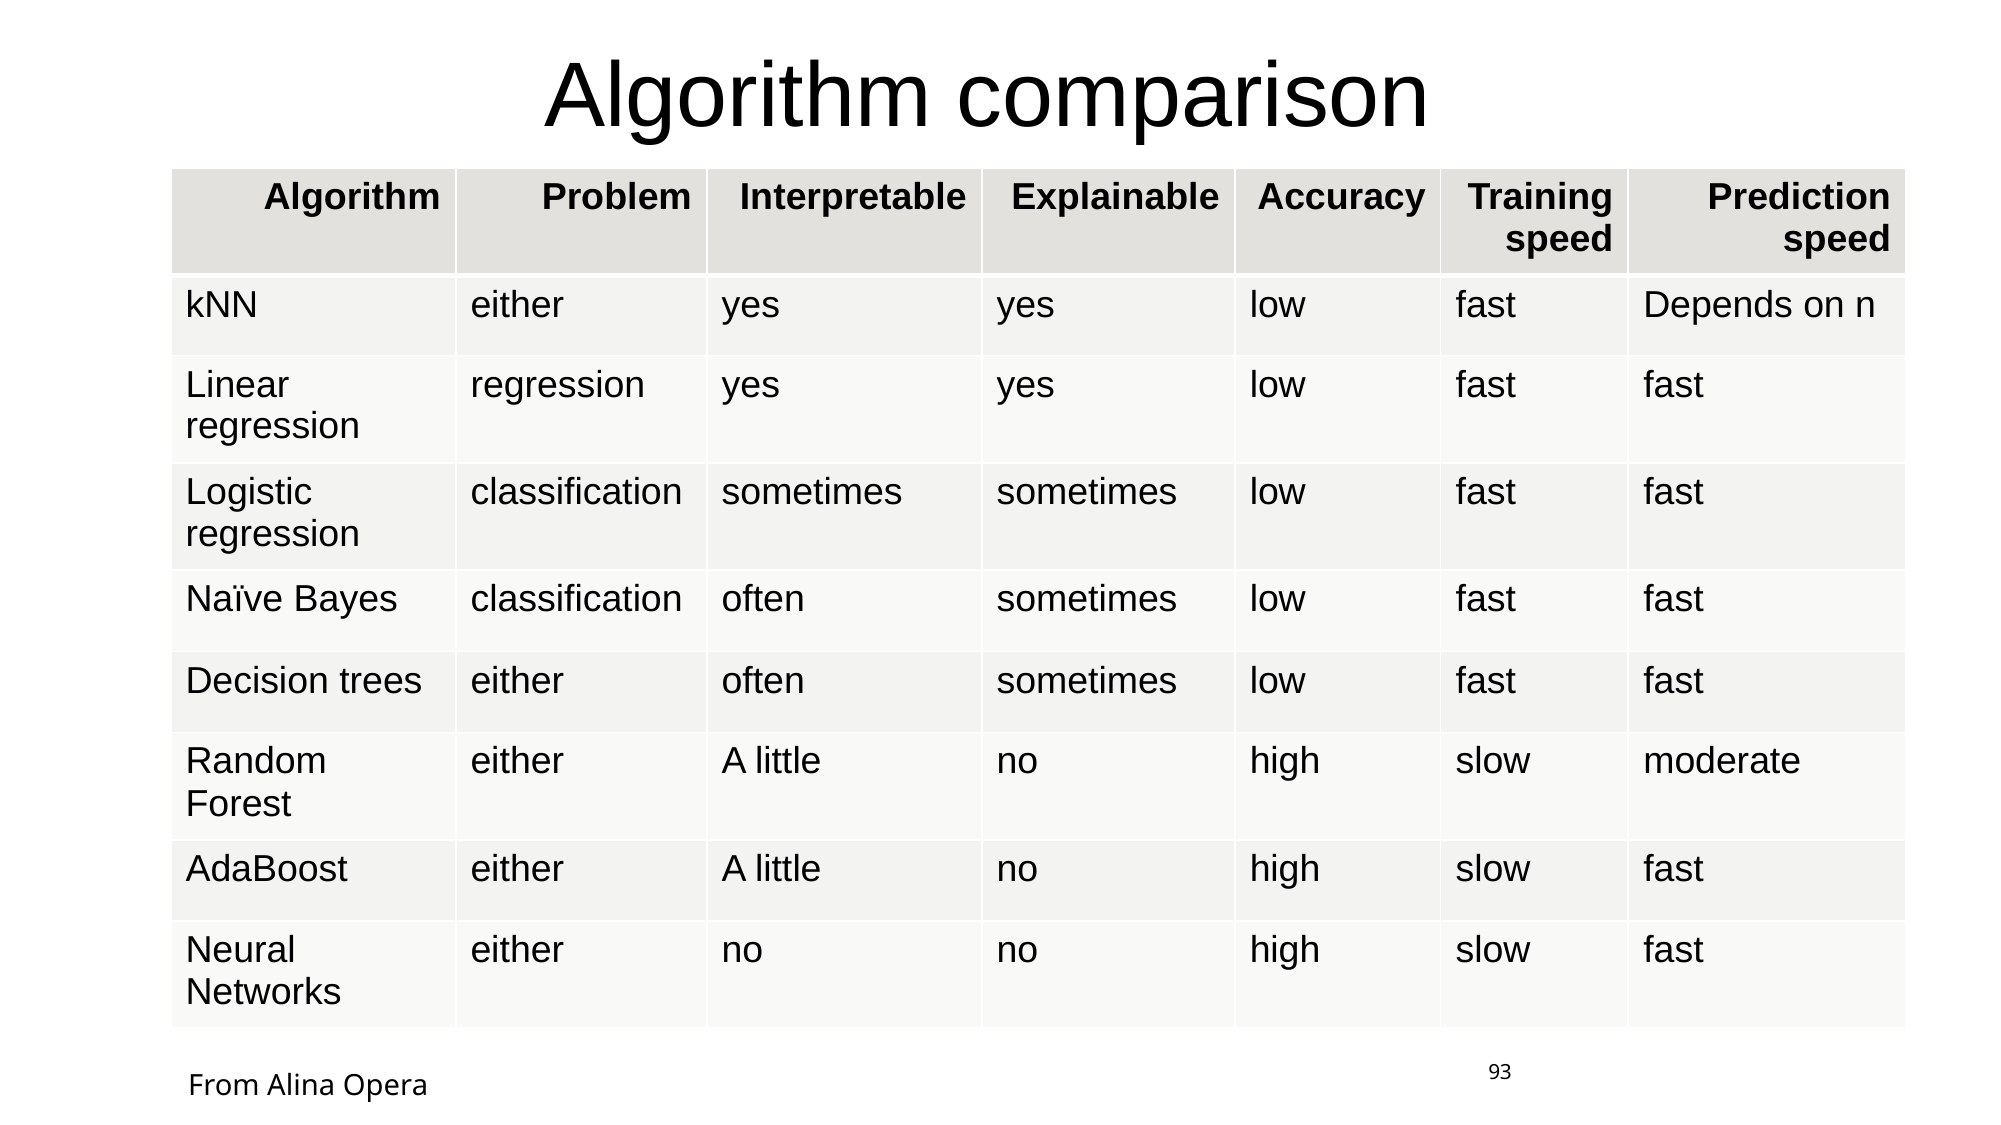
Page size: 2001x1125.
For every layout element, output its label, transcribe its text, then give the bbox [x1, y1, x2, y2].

table_cell A little [708, 733, 981, 839]
table_cell either [457, 278, 706, 355]
table_header Prediction speed [1629, 169, 1905, 273]
table_header Algorithm [172, 169, 455, 273]
table_header Interpretable [708, 169, 981, 273]
title Algorithm comparison [69, 25, 1907, 169]
table_cell sometimes [983, 652, 1234, 732]
table_cell fast [1629, 464, 1905, 569]
table_header Explainable [983, 169, 1234, 273]
table_cell often [708, 571, 981, 651]
text_box From Alina Opera [173, 1058, 444, 1109]
table_cell high [1236, 841, 1440, 920]
table_cell classification [457, 464, 706, 569]
table_cell low [1236, 278, 1440, 355]
table_cell moderate [1629, 733, 1905, 839]
table_cell high [1236, 922, 1440, 1027]
table_cell low [1236, 571, 1440, 651]
table_header Problem [457, 169, 706, 273]
table_cell fast [1629, 356, 1905, 462]
table_cell fast [1441, 652, 1627, 732]
table_cell Random Forest [172, 733, 455, 839]
table_header Accuracy [1236, 169, 1440, 273]
table_cell fast [1629, 571, 1905, 651]
table_cell either [457, 733, 706, 839]
table_cell yes [983, 356, 1234, 462]
table_cell fast [1441, 356, 1627, 462]
table_cell kNN [172, 278, 455, 355]
table_cell no [983, 841, 1234, 920]
table_cell fast [1629, 922, 1905, 1027]
table_cell Logistic regression [172, 464, 455, 569]
table_cell low [1236, 652, 1440, 732]
table_cell Linear regression [172, 356, 455, 462]
table_cell either [457, 922, 706, 1027]
table_cell slow [1441, 841, 1627, 920]
table_cell regression [457, 356, 706, 462]
table_cell fast [1441, 278, 1627, 355]
table_cell classification [457, 571, 706, 651]
table_cell A little [708, 841, 981, 920]
table_cell low [1236, 356, 1440, 462]
table_cell either [457, 652, 706, 732]
table_cell Decision trees [172, 652, 455, 732]
table_cell yes [708, 278, 981, 355]
table_cell no [983, 922, 1234, 1027]
table_cell fast [1441, 464, 1627, 569]
table_cell either [457, 841, 706, 920]
table_cell fast [1441, 571, 1627, 651]
table_cell Neural Networks [172, 922, 455, 1027]
table_cell high [1236, 733, 1440, 839]
table_cell sometimes [708, 464, 981, 569]
table_cell fast [1629, 841, 1905, 920]
table_cell sometimes [983, 464, 1234, 569]
table_cell slow [1441, 733, 1627, 839]
table_header Training speed [1441, 169, 1627, 273]
table_cell AdaBoost [172, 841, 455, 920]
table_cell yes [983, 278, 1234, 355]
slide_number 93 [1325, 1042, 1675, 1103]
table_cell no [983, 733, 1234, 839]
table_cell fast [1629, 652, 1905, 732]
table_cell often [708, 652, 981, 732]
table_cell sometimes [983, 571, 1234, 651]
table_cell no [708, 922, 981, 1027]
table_cell yes [708, 356, 981, 462]
table_cell low [1236, 464, 1440, 569]
table_cell Depends on n [1629, 278, 1905, 355]
table_cell Naïve Bayes [172, 571, 455, 651]
table_cell slow [1441, 922, 1627, 1027]
